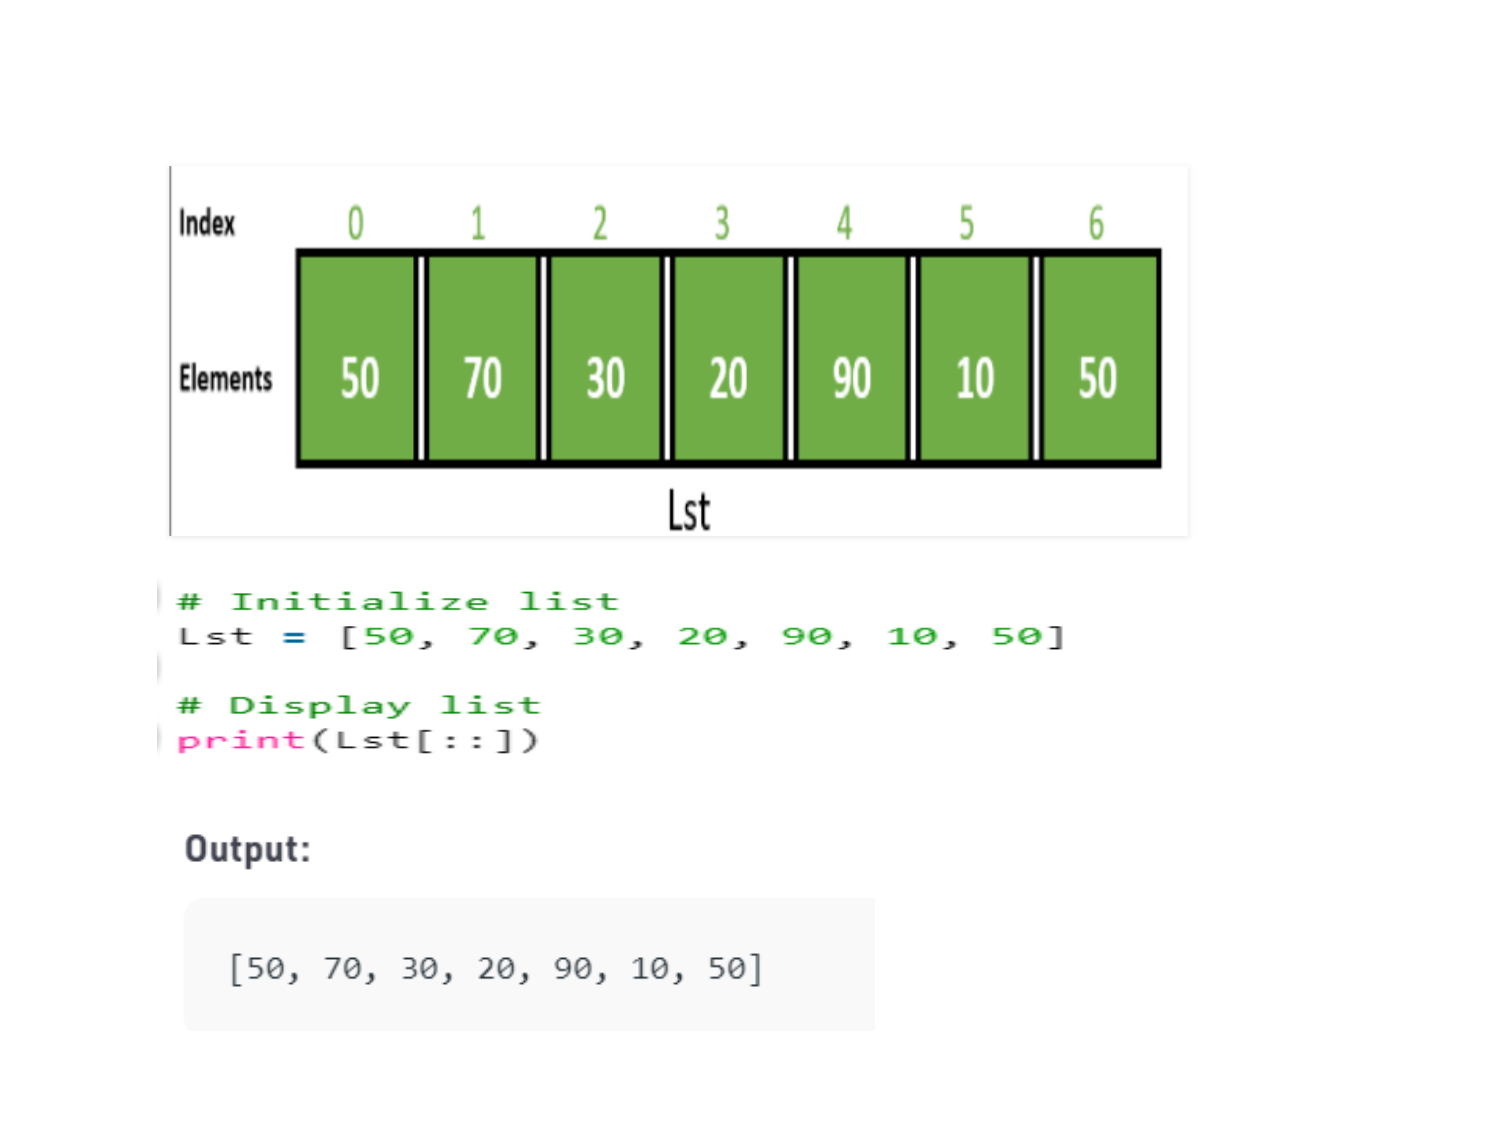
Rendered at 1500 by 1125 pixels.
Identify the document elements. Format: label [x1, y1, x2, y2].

list [165, 156, 1199, 545]
picture [157, 568, 1196, 788]
picture [165, 812, 876, 1032]
